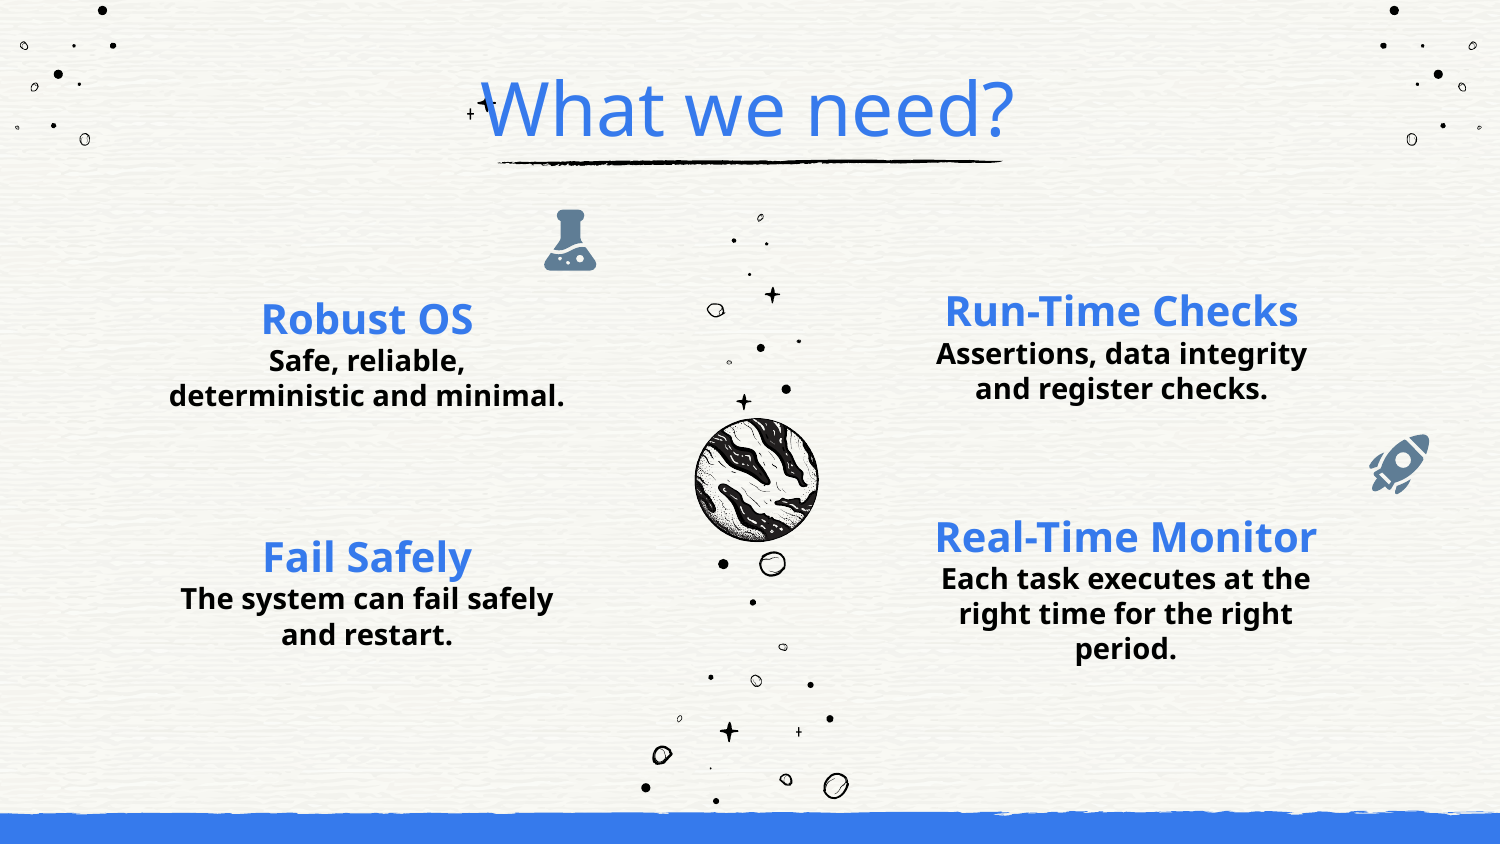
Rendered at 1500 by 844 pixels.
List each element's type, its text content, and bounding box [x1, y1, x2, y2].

subtitle Robust OS Safe, reliable, deterministic and minimal. [152, 270, 582, 435]
picture [0, 0, 1500, 815]
subtitle Fail Safely The system can fail safely and restart. [152, 492, 582, 732]
text_box [466, 91, 497, 120]
text_box [496, 159, 1003, 167]
subtitle Real-Time Monitor Each task executes at the right time for the right period. [907, 505, 1345, 670]
text_box [1000, 811, 1010, 815]
title What we need? [116, 45, 1380, 140]
subtitle Run-Time Checks Assertions, data integrity and register checks. [907, 270, 1337, 420]
text_box [542, 209, 599, 271]
text_box [1368, 434, 1430, 495]
